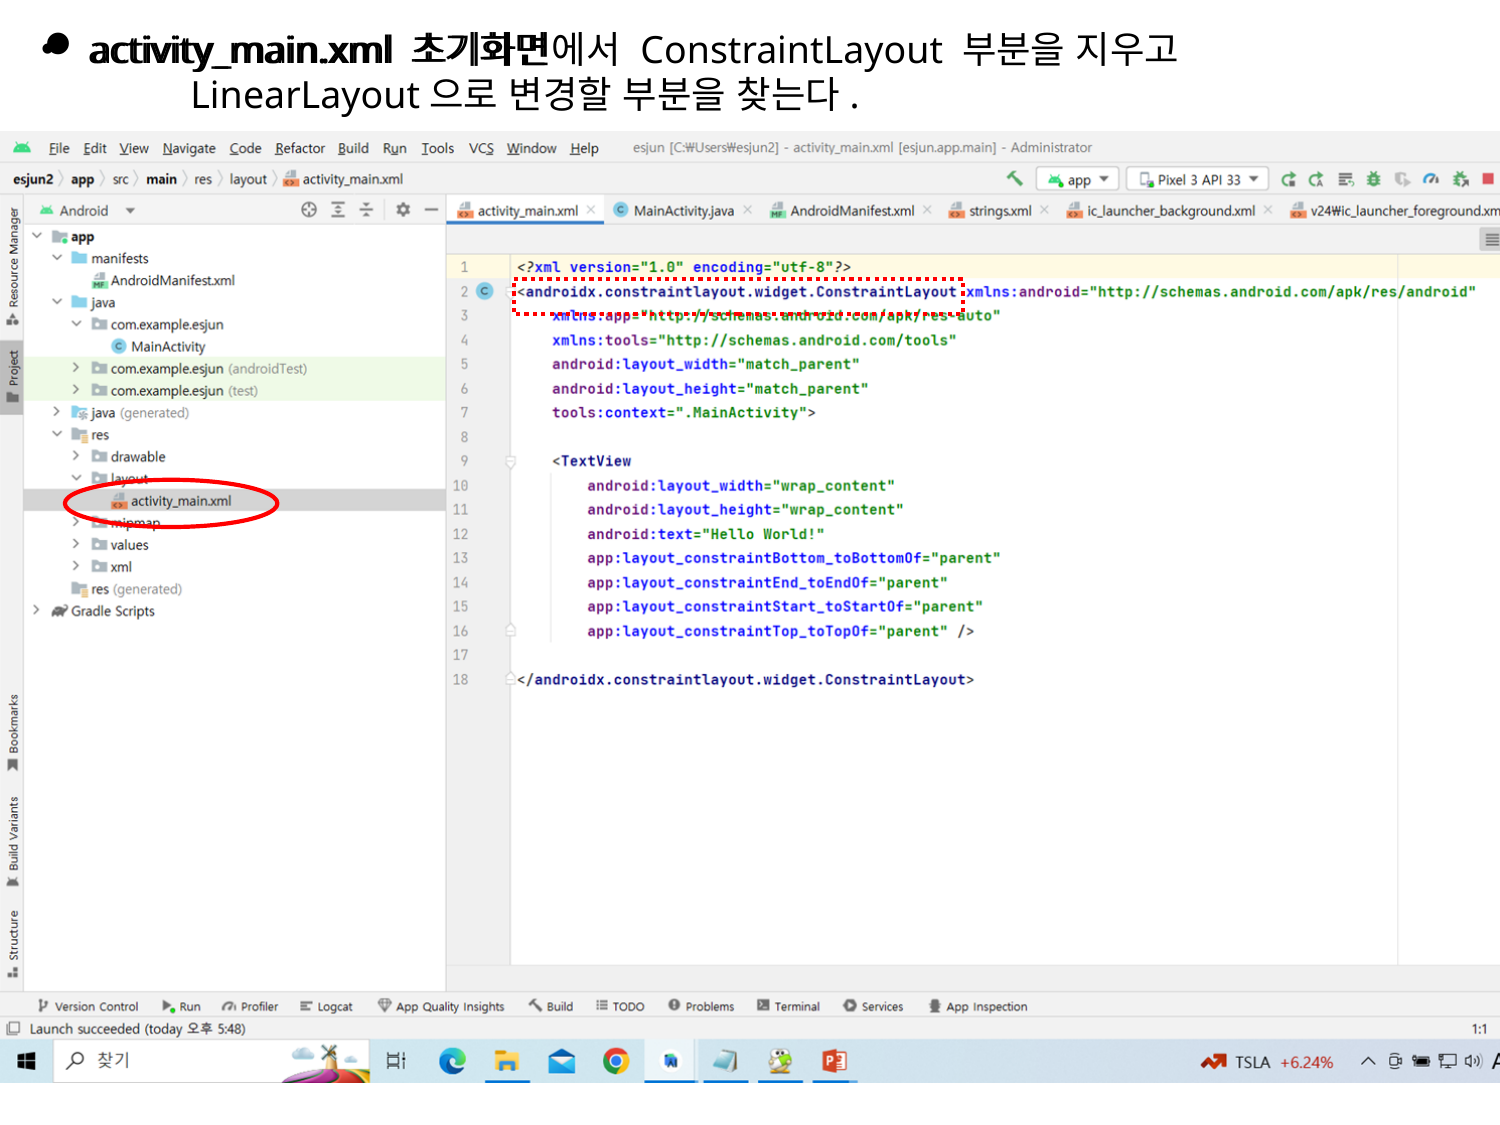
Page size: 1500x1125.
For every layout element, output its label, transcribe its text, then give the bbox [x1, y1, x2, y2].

picture [0, 131, 1500, 1083]
text_box activity_main.xml 초기화면에서 ConstraintLayout 부분을 지우고 LinearLayout으로 변경할 부분을 찾는다. [29, 19, 1471, 124]
